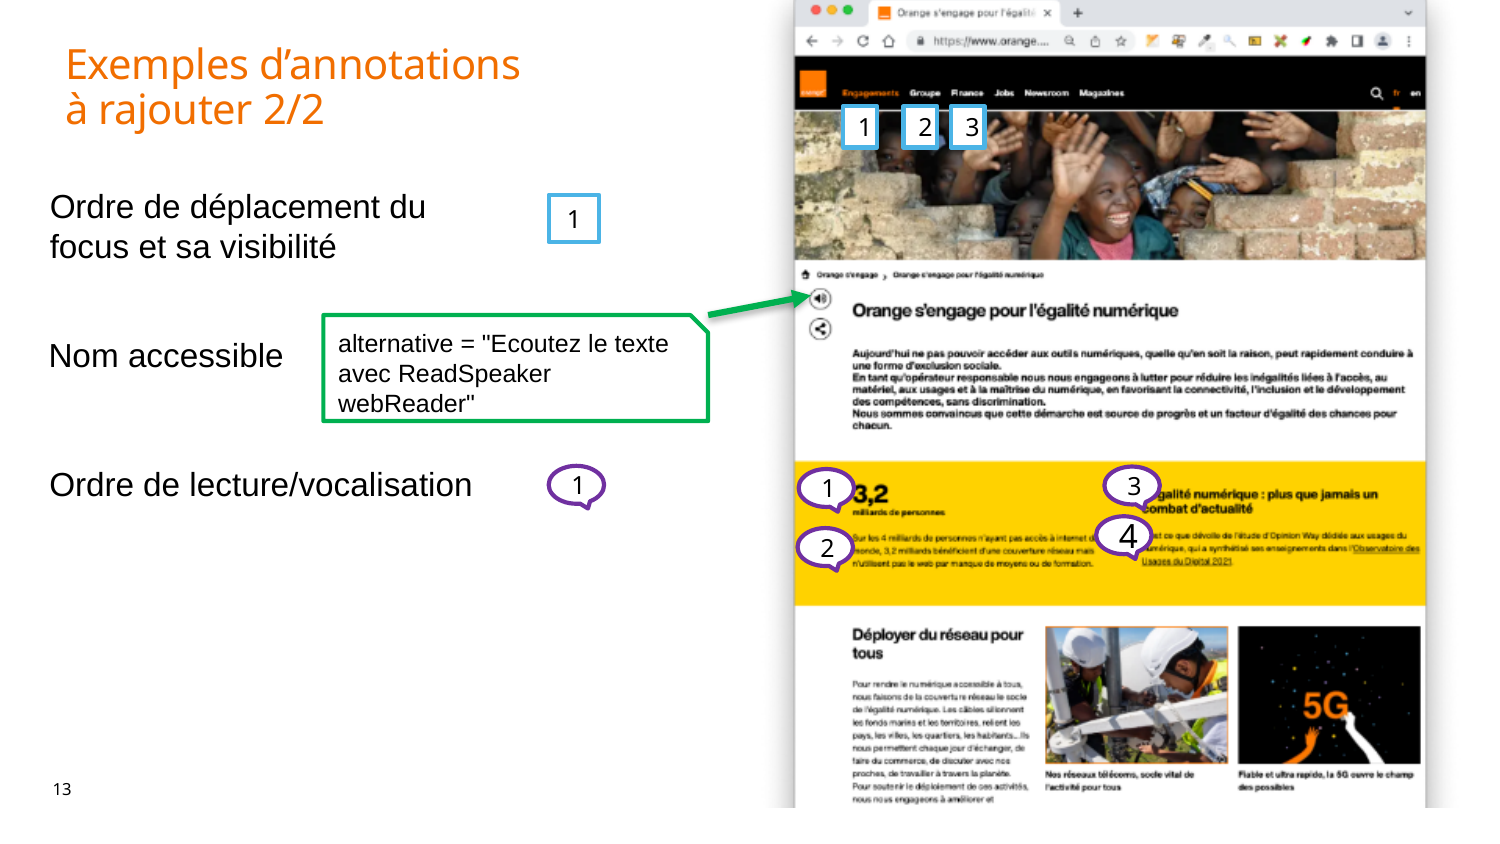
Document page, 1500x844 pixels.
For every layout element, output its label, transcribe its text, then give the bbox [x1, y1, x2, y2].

text_box Ordre de lecture/vocalisation [34, 455, 556, 511]
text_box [707, 295, 812, 316]
text_box alternative = "Ecoutez le texte avec ReadSpeaker webReader" [321, 312, 711, 424]
text_box 1 [546, 463, 607, 511]
text_box Ordre de déplacement du focus et sa visibilité [35, 177, 558, 273]
text_box Exemples d’annotations à rajouter 2/2 [64, 43, 728, 166]
text_box Nom accessible [33, 326, 321, 382]
text_box 1 [547, 193, 601, 244]
picture [750, 0, 1471, 809]
